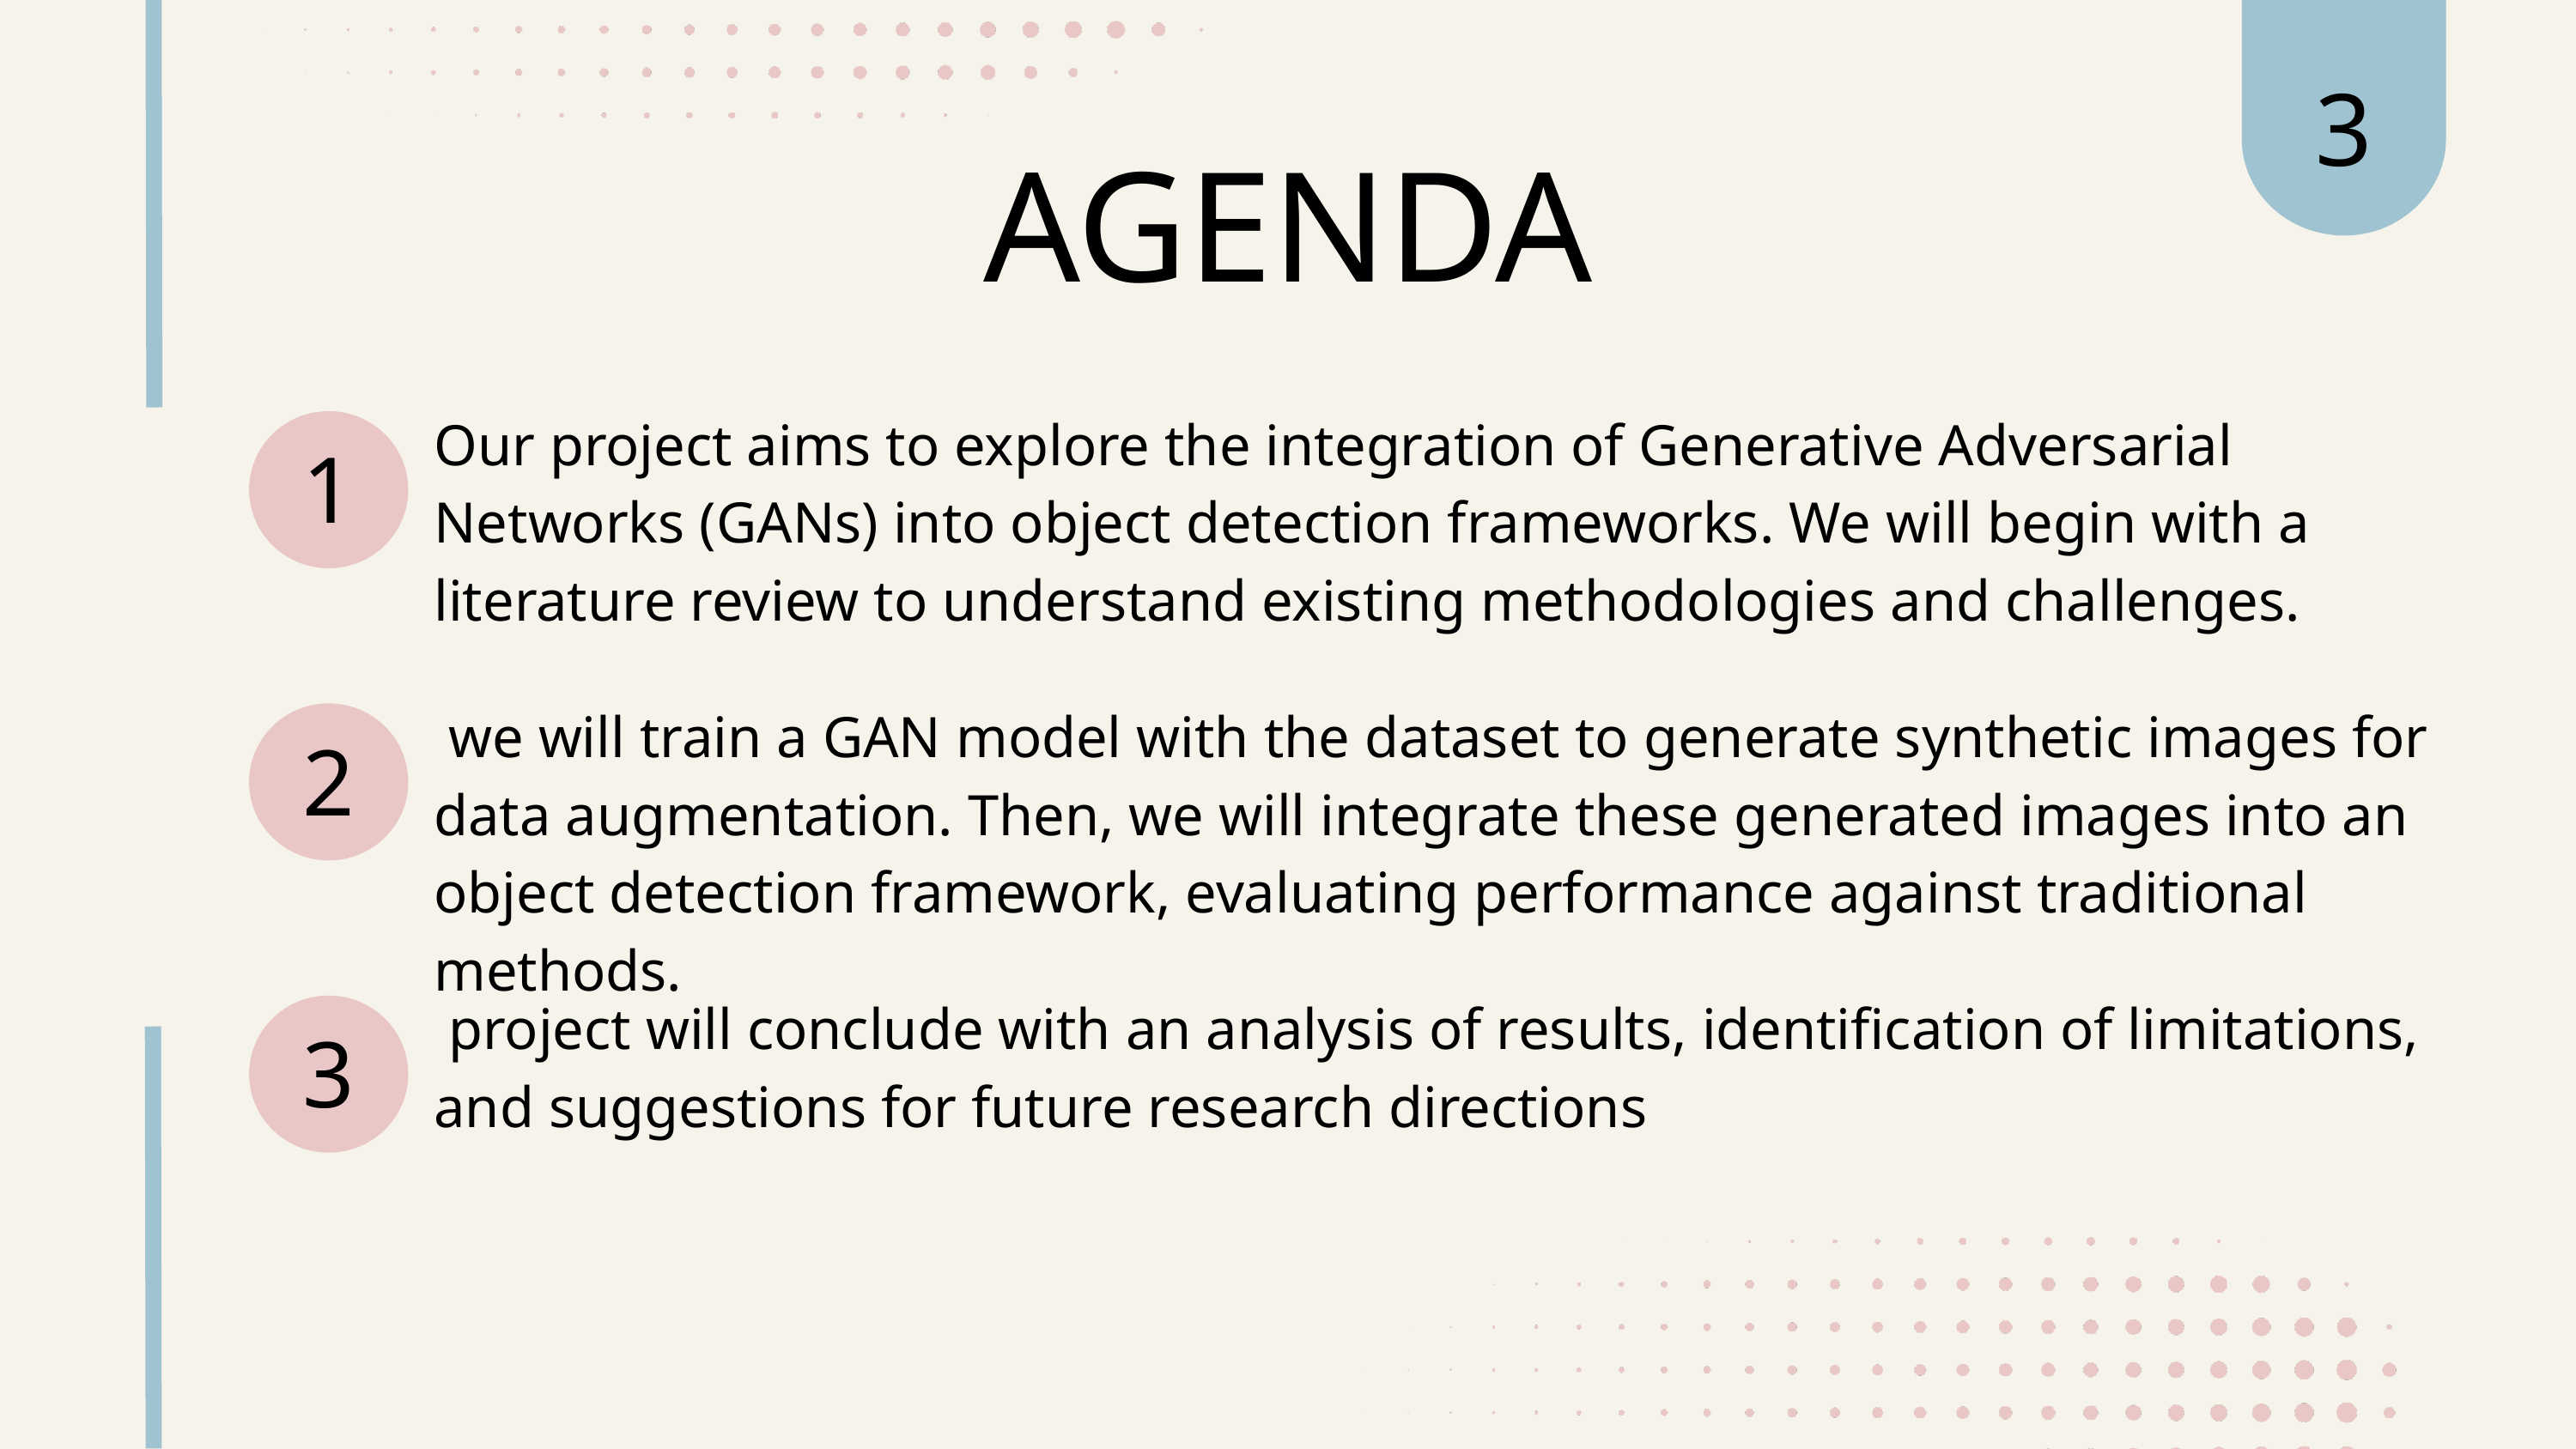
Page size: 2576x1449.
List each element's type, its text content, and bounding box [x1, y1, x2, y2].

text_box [88, 0, 221, 1449]
text_box [1365, 1237, 2397, 1449]
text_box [248, 410, 2483, 1154]
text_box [2233, 0, 2455, 236]
text_box AGENDA [227, 99, 2432, 312]
text_box [222, 0, 1251, 118]
